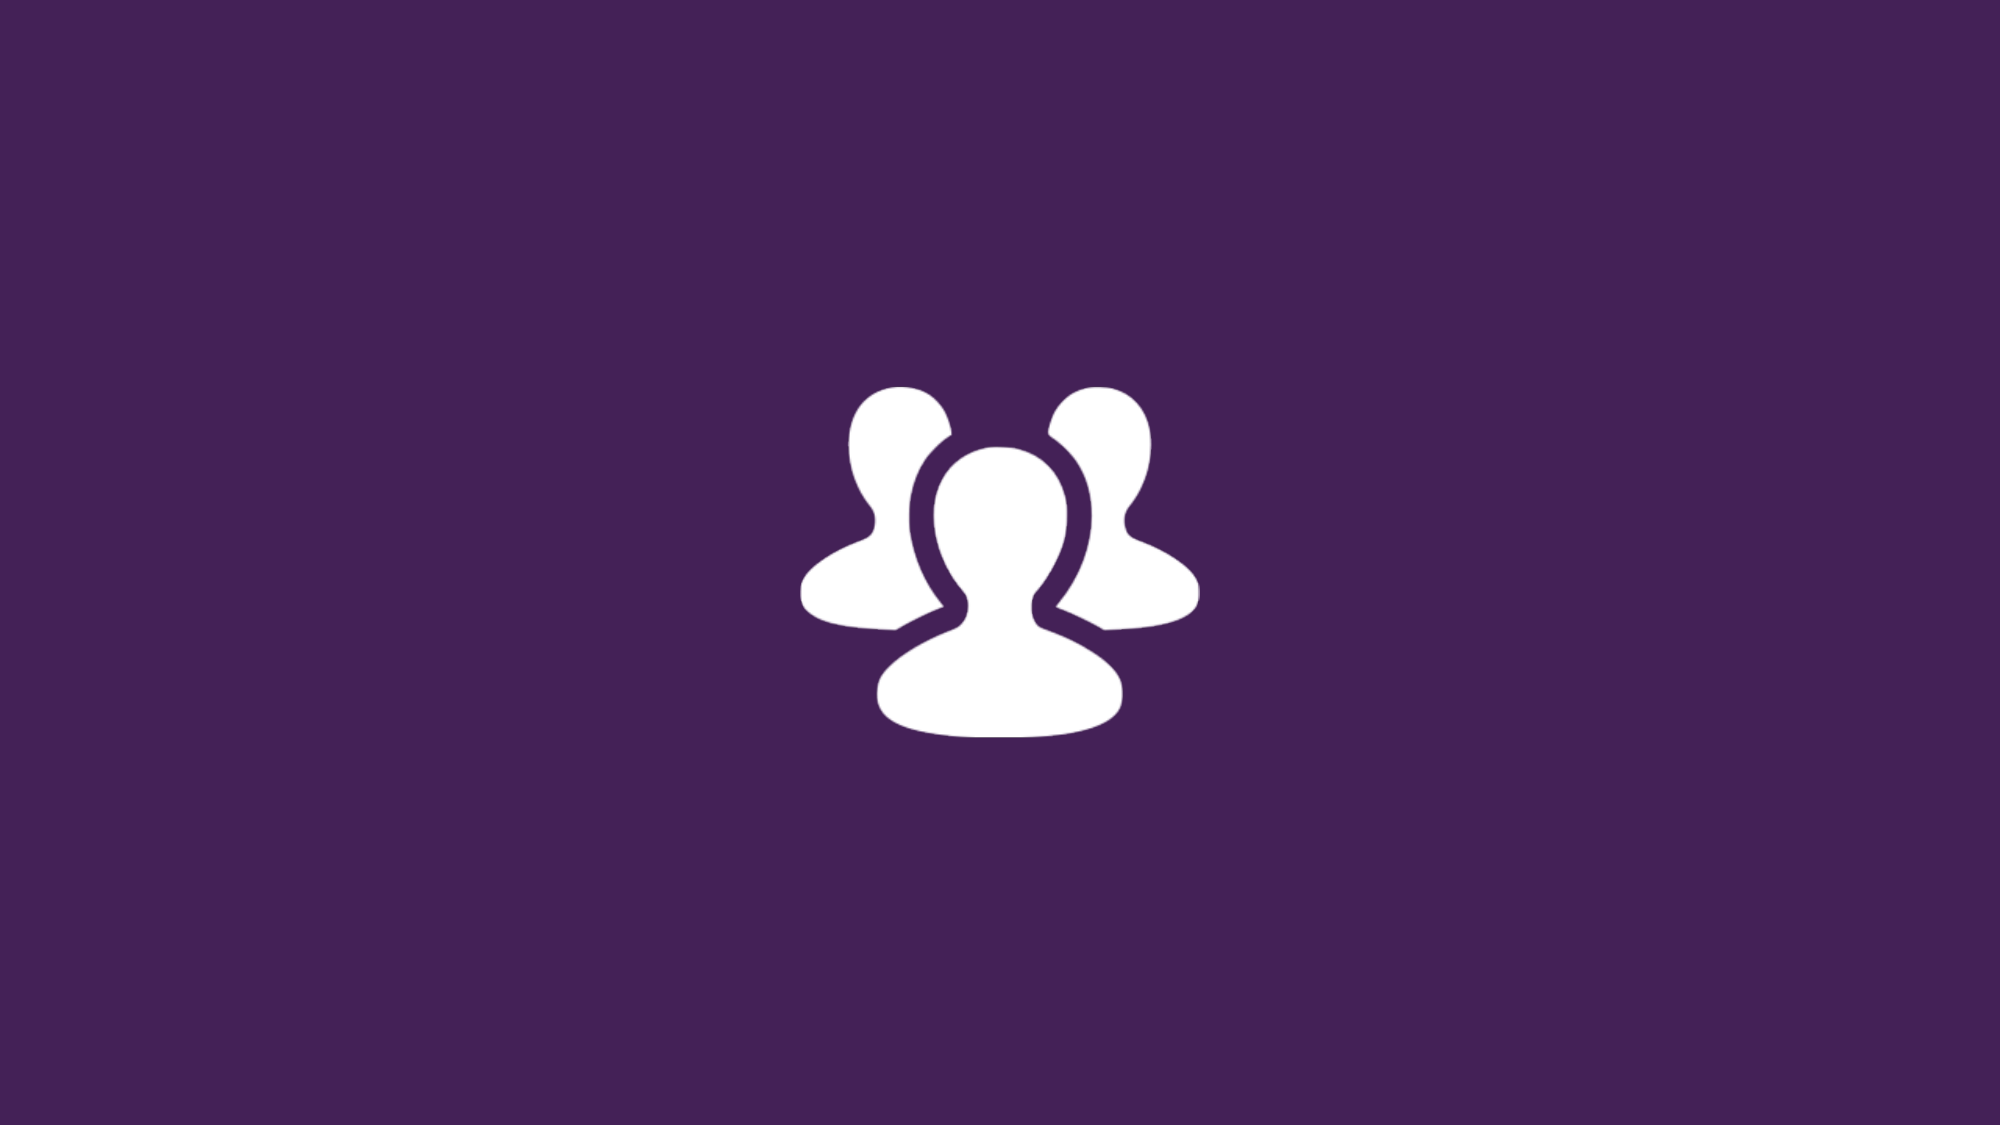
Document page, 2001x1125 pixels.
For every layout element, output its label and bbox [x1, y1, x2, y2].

picture [799, 362, 1201, 763]
